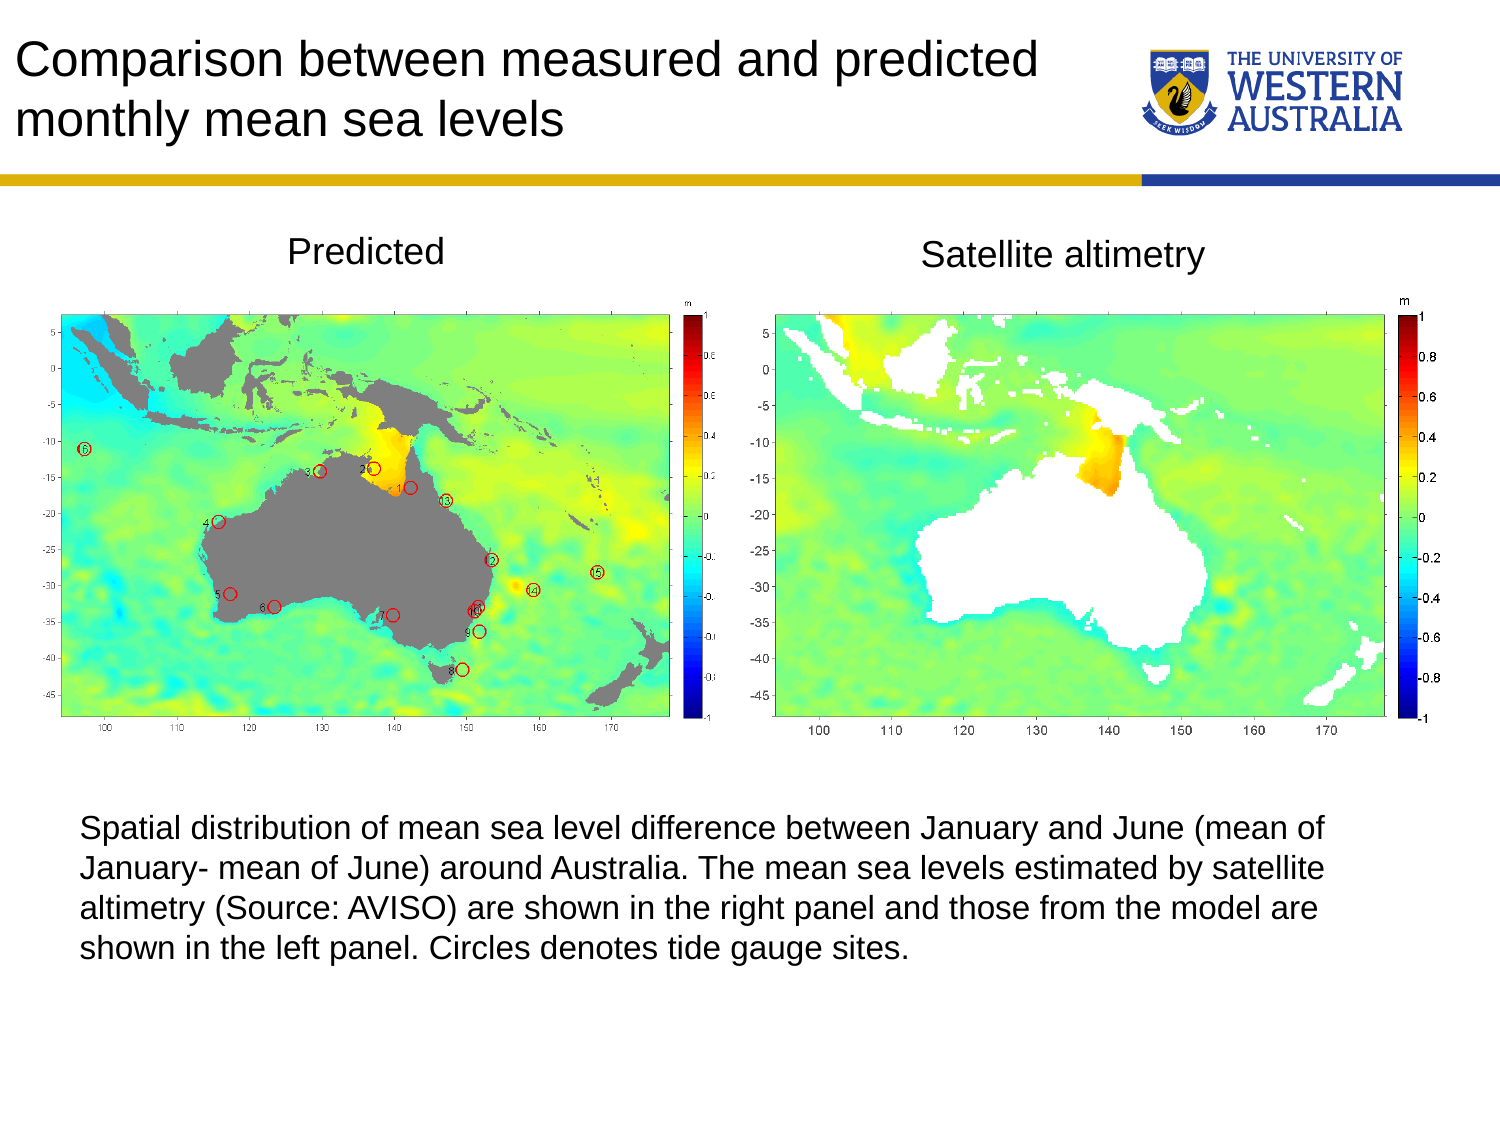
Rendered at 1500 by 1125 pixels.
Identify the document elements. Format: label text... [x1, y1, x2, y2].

picture [0, 0, 1500, 1125]
text_box Satellite altimetry [761, 222, 1365, 265]
text_box Predicted [64, 219, 668, 265]
text_box Spatial distribution of mean sea level difference between January and June (mean of January- mean of June) around Australia. The mean sea levels estimated by satellite altimetry (Source: AVISO) are shown in the right panel and those from the model are shown in the left panel. Circles denotes tide gauge sites. [64, 799, 1424, 974]
text_box Comparison between measured and predicted monthly mean sea levels [0, 19, 1117, 154]
